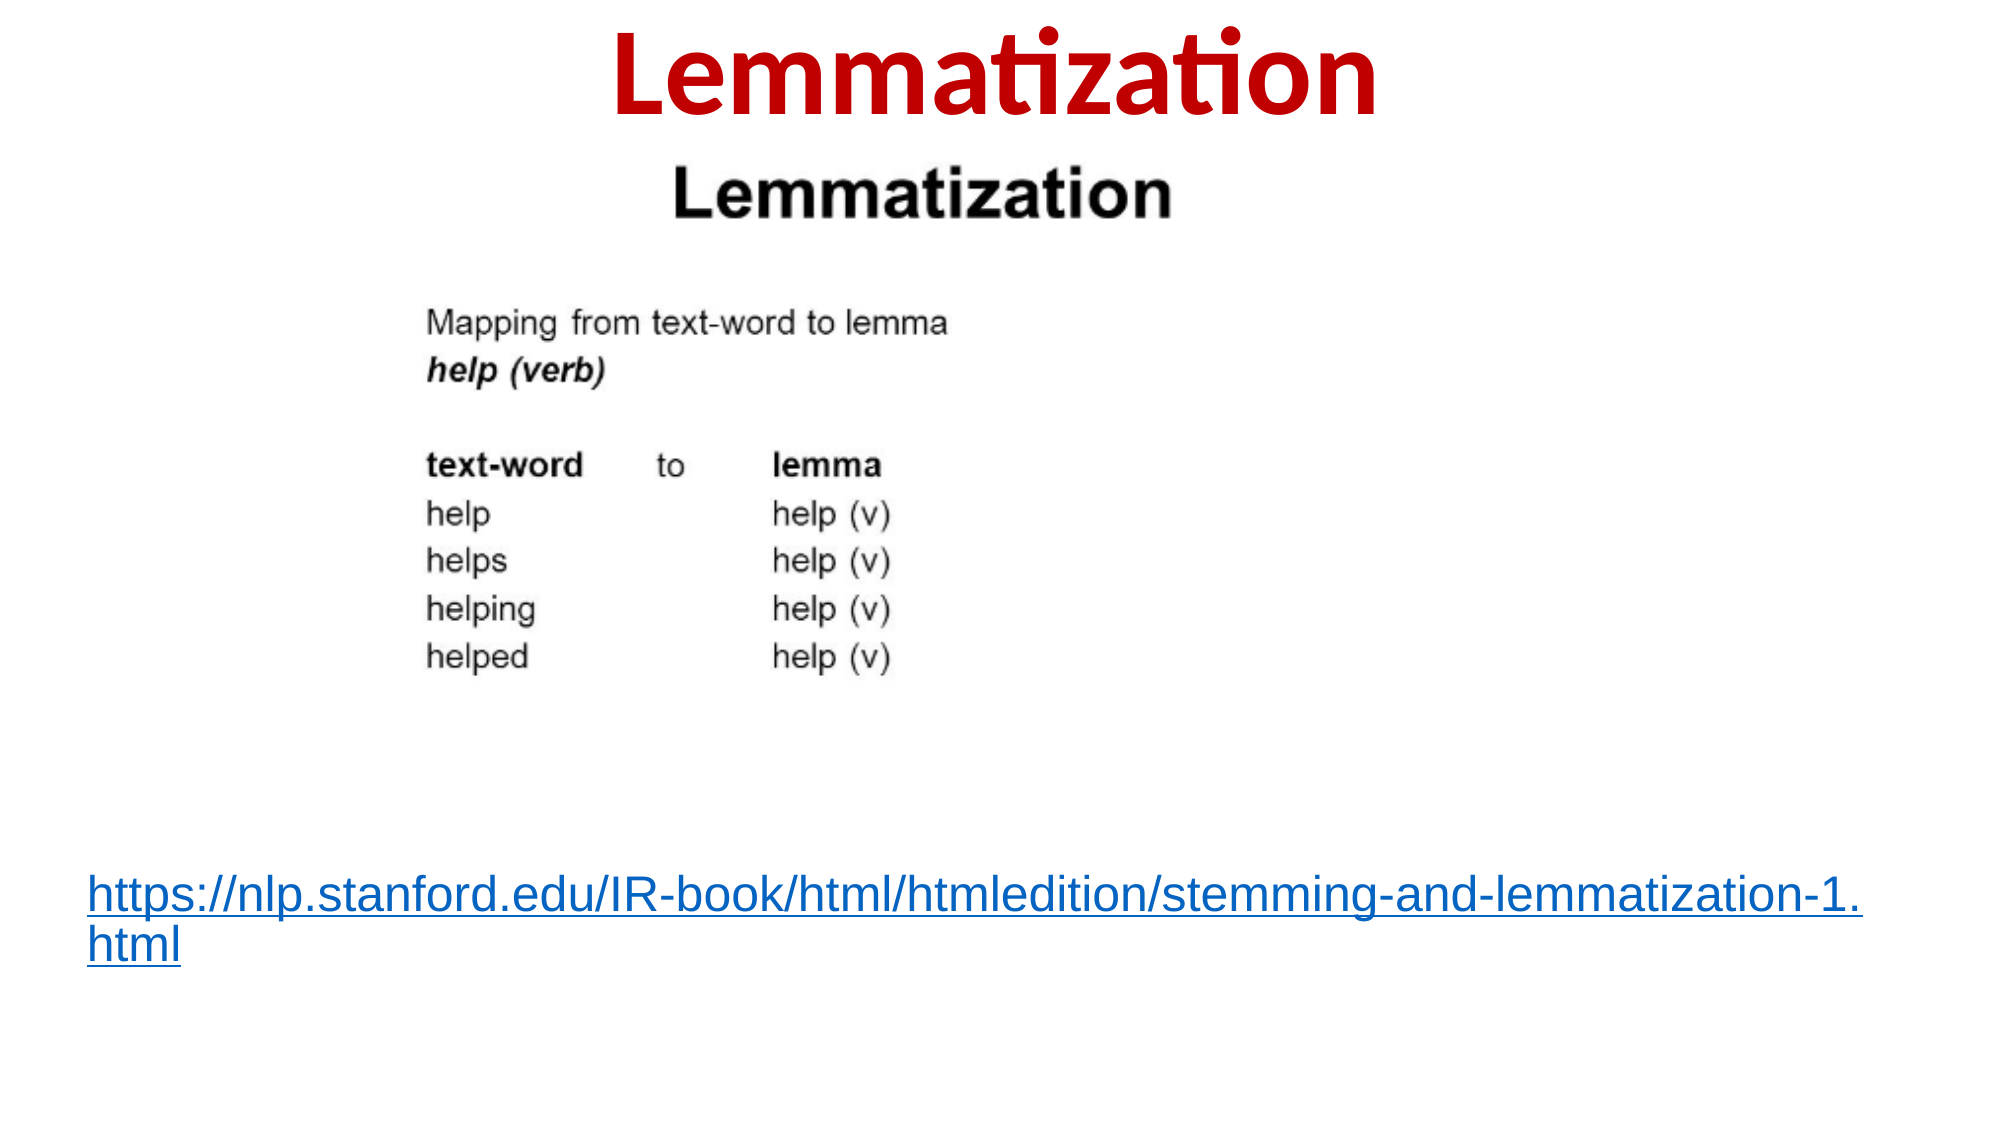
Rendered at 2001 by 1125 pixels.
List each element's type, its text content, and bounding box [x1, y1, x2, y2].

text_box https://nlp.stanford.edu/IR-book/html/htmledition/stemming-and-lemmatization-1.html [72, 854, 1891, 930]
picture [420, 134, 1260, 814]
title Lemmatization [8, 39, 1983, 150]
